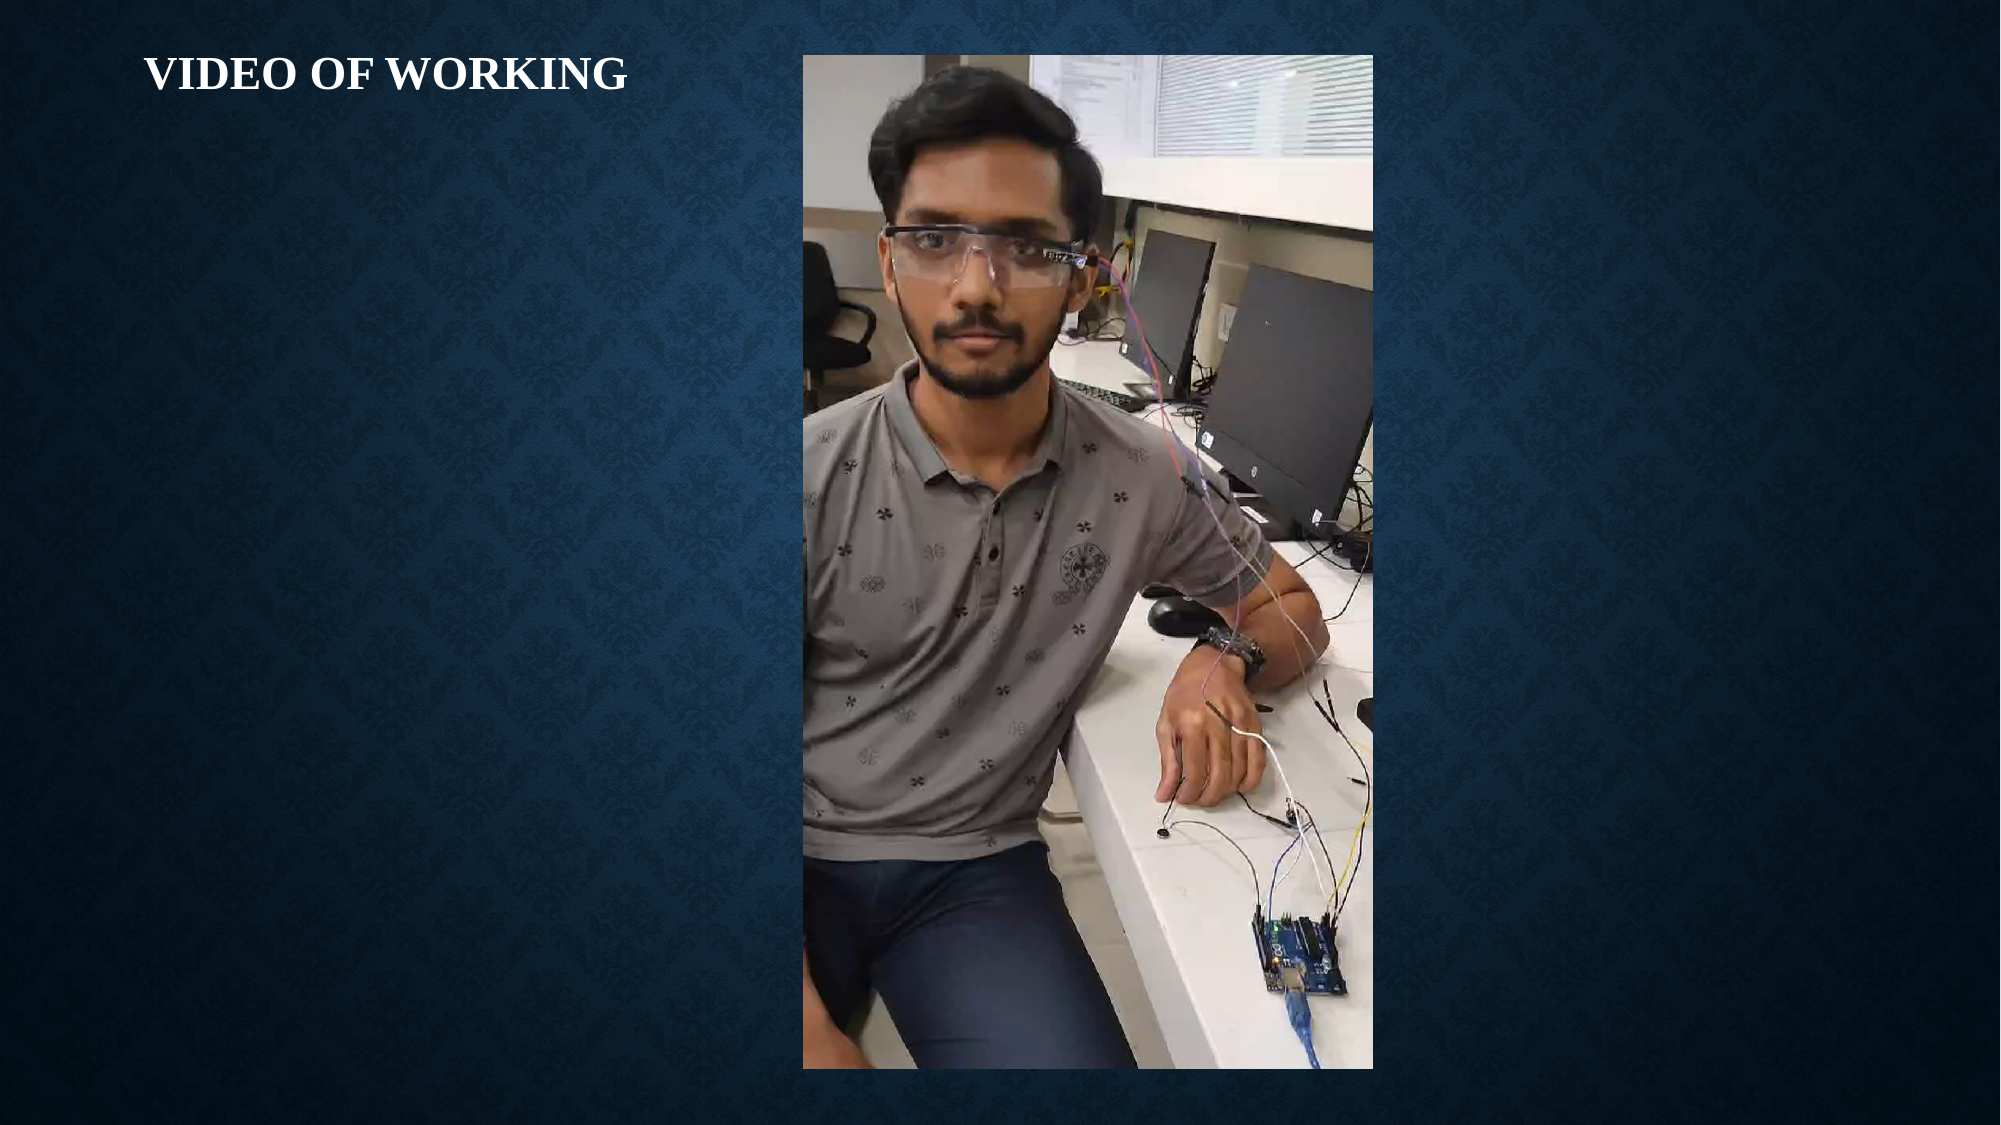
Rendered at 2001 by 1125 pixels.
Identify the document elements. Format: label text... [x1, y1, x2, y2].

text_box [802, 54, 1375, 1071]
title VIDEO OF WORKING [26, 41, 746, 108]
